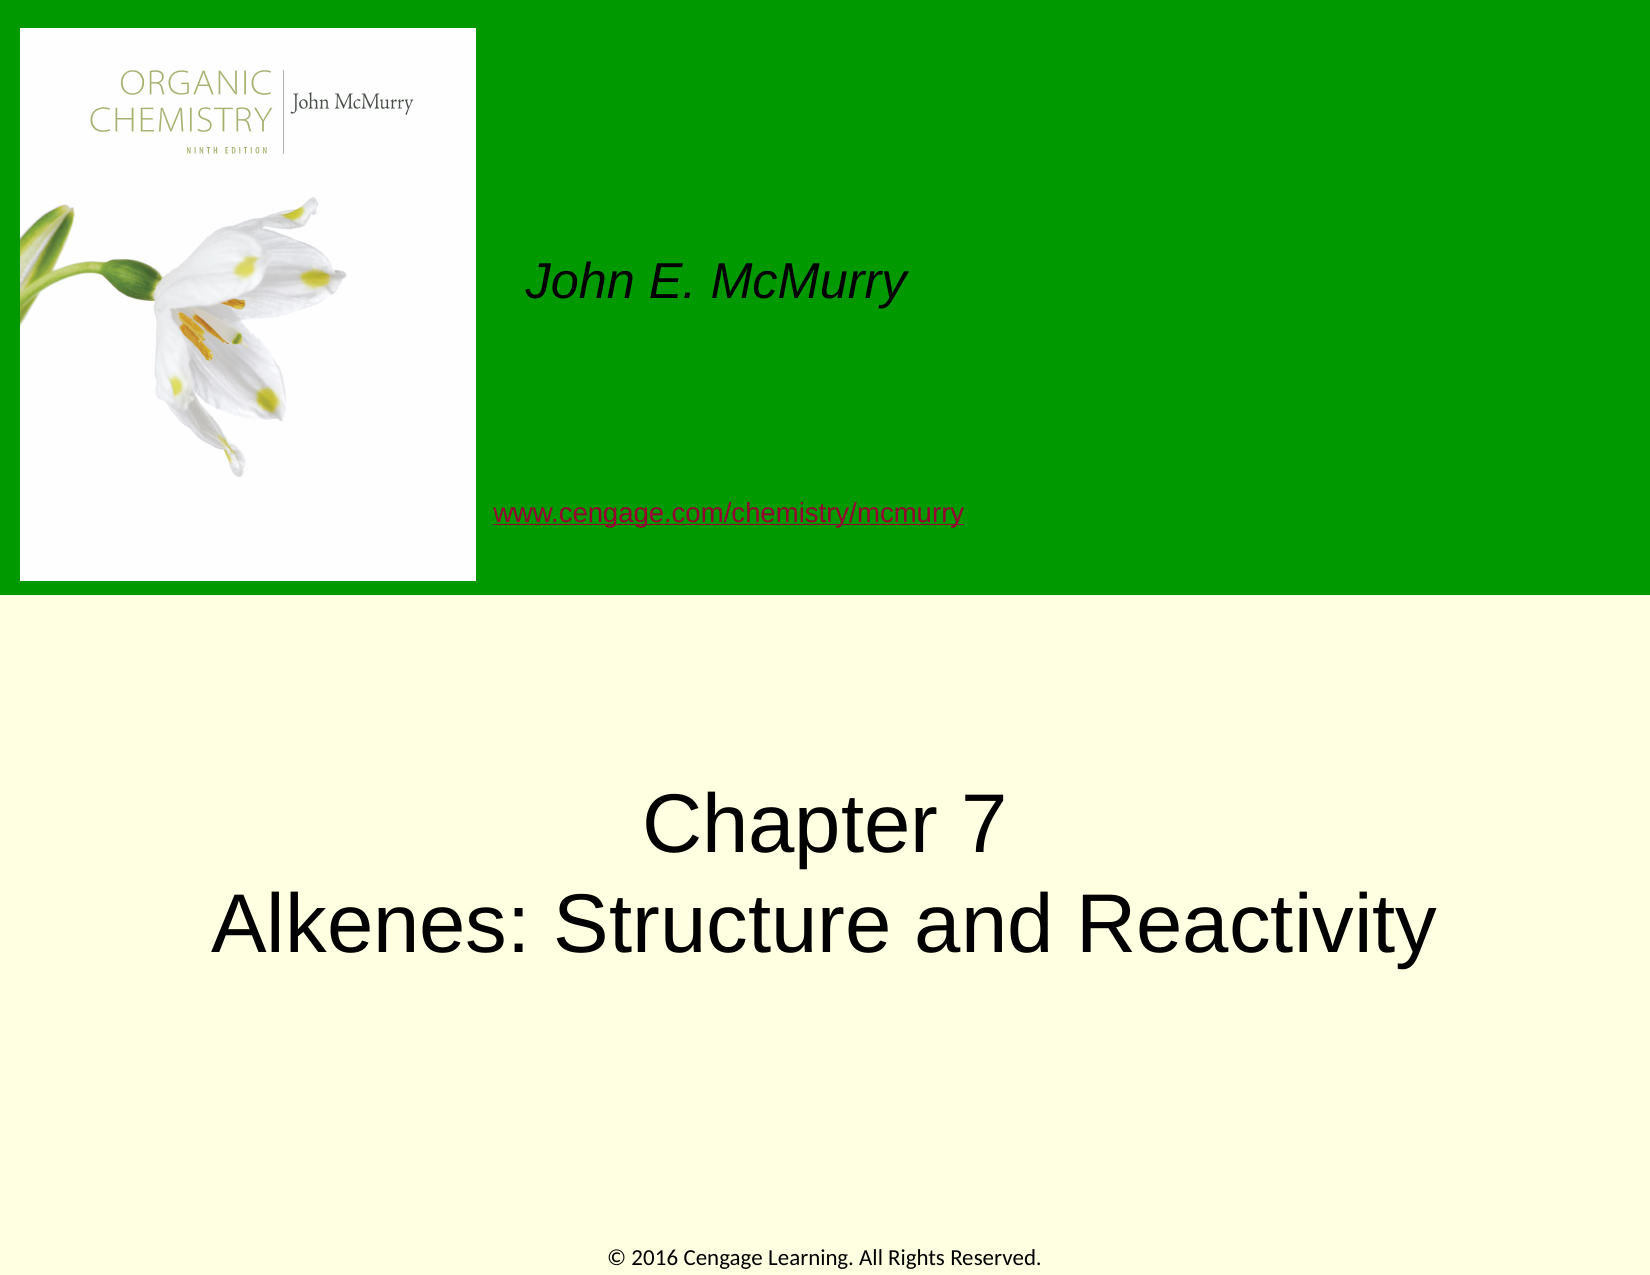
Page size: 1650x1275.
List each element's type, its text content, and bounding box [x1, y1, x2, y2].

title Chapter 7 Alkenes: Structure and Reactivity [75, 664, 1575, 1075]
picture [20, 28, 476, 581]
